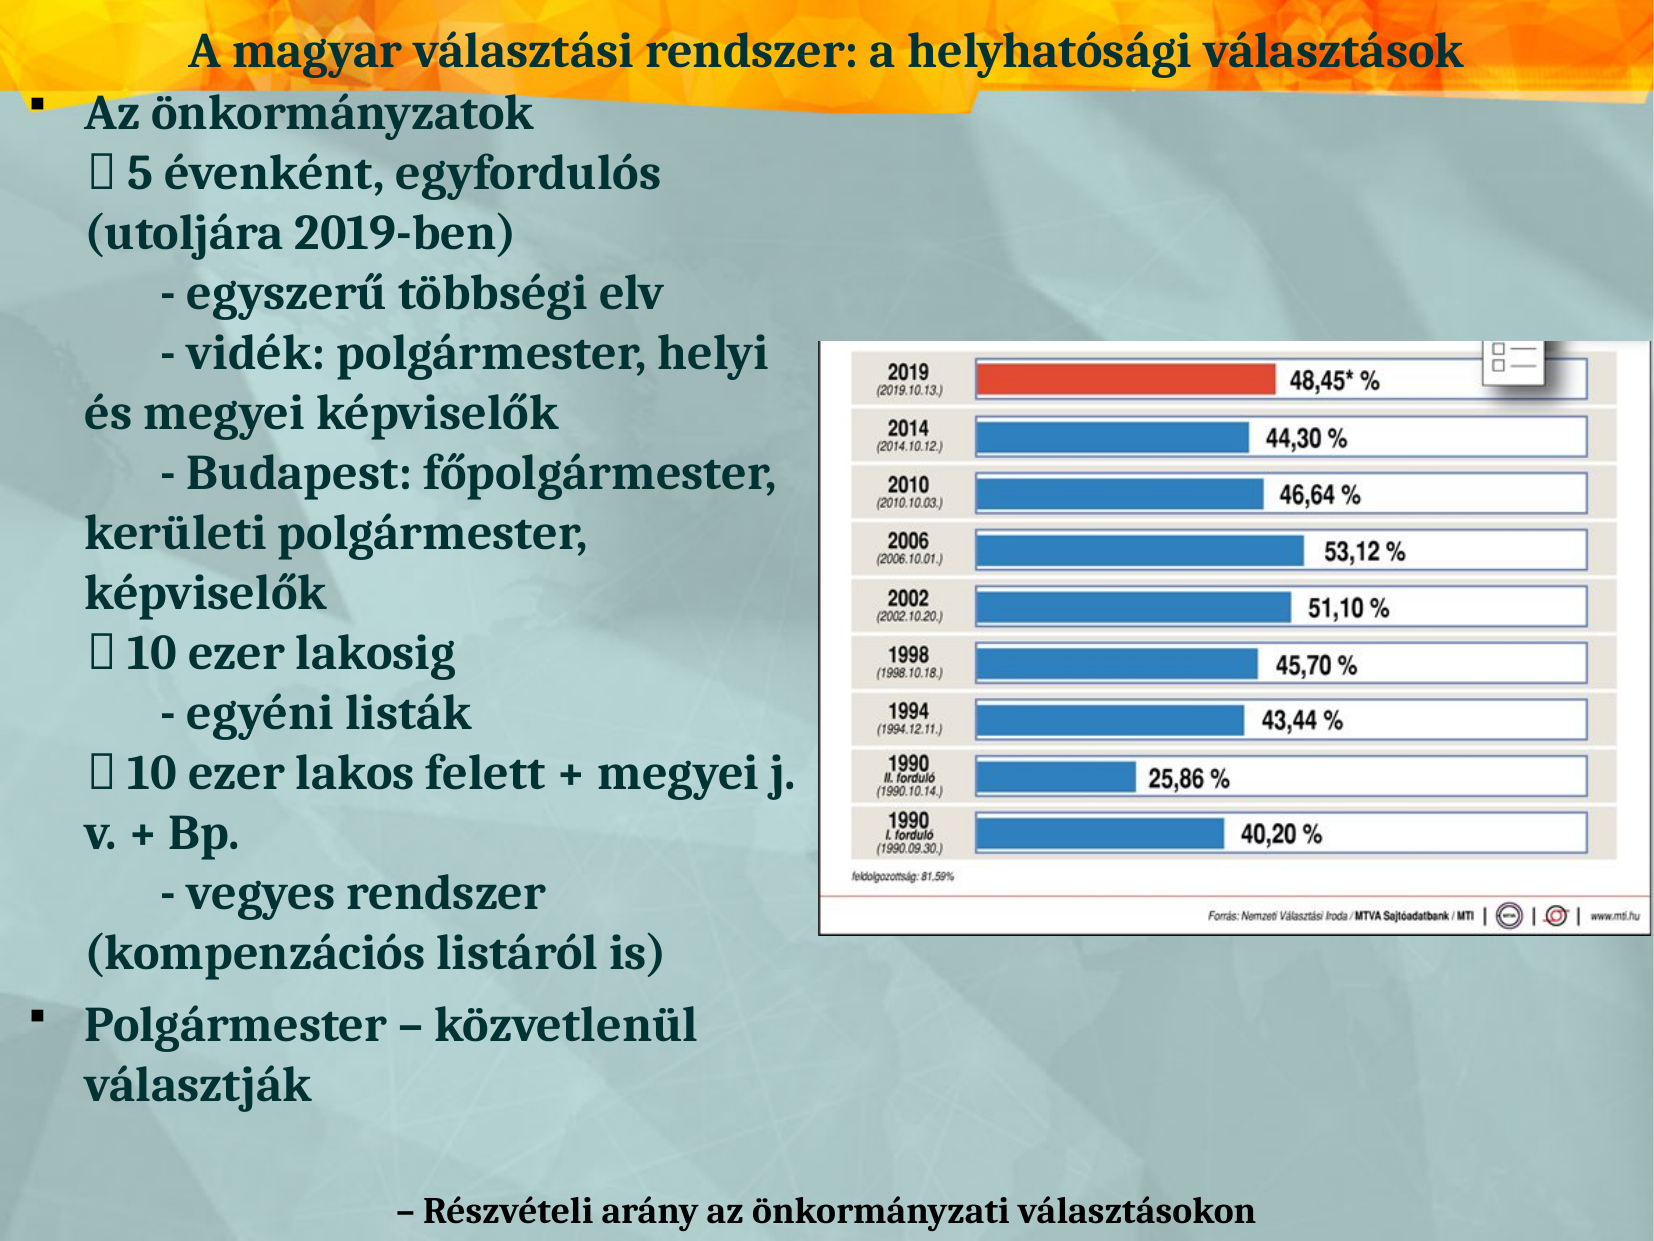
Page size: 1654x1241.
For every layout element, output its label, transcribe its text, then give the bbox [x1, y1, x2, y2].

text_box Az önkormányzatok  5 évenként, egyfordulós (utoljára 2019-ben) - egyszerű többségi elv - vidék: polgármester, helyi és megyei képviselők - Budapest: főpolgármester, kerületi polgármester, képviselők  10 ezer lakosig - egyéni listák  10 ezer lakos felett + megyei j. v. + Bp. - vegyes rendszer (kompenzációs listáról is) Polgármester – közvetlenül választják [25, 75, 827, 808]
picture [0, 95, 1654, 1241]
text_box A magyar választási rendszer: a helyhatósági választások [0, 0, 1654, 95]
text_box – Részvételi arány az önkormányzati választásokon [39, 1182, 1615, 1241]
